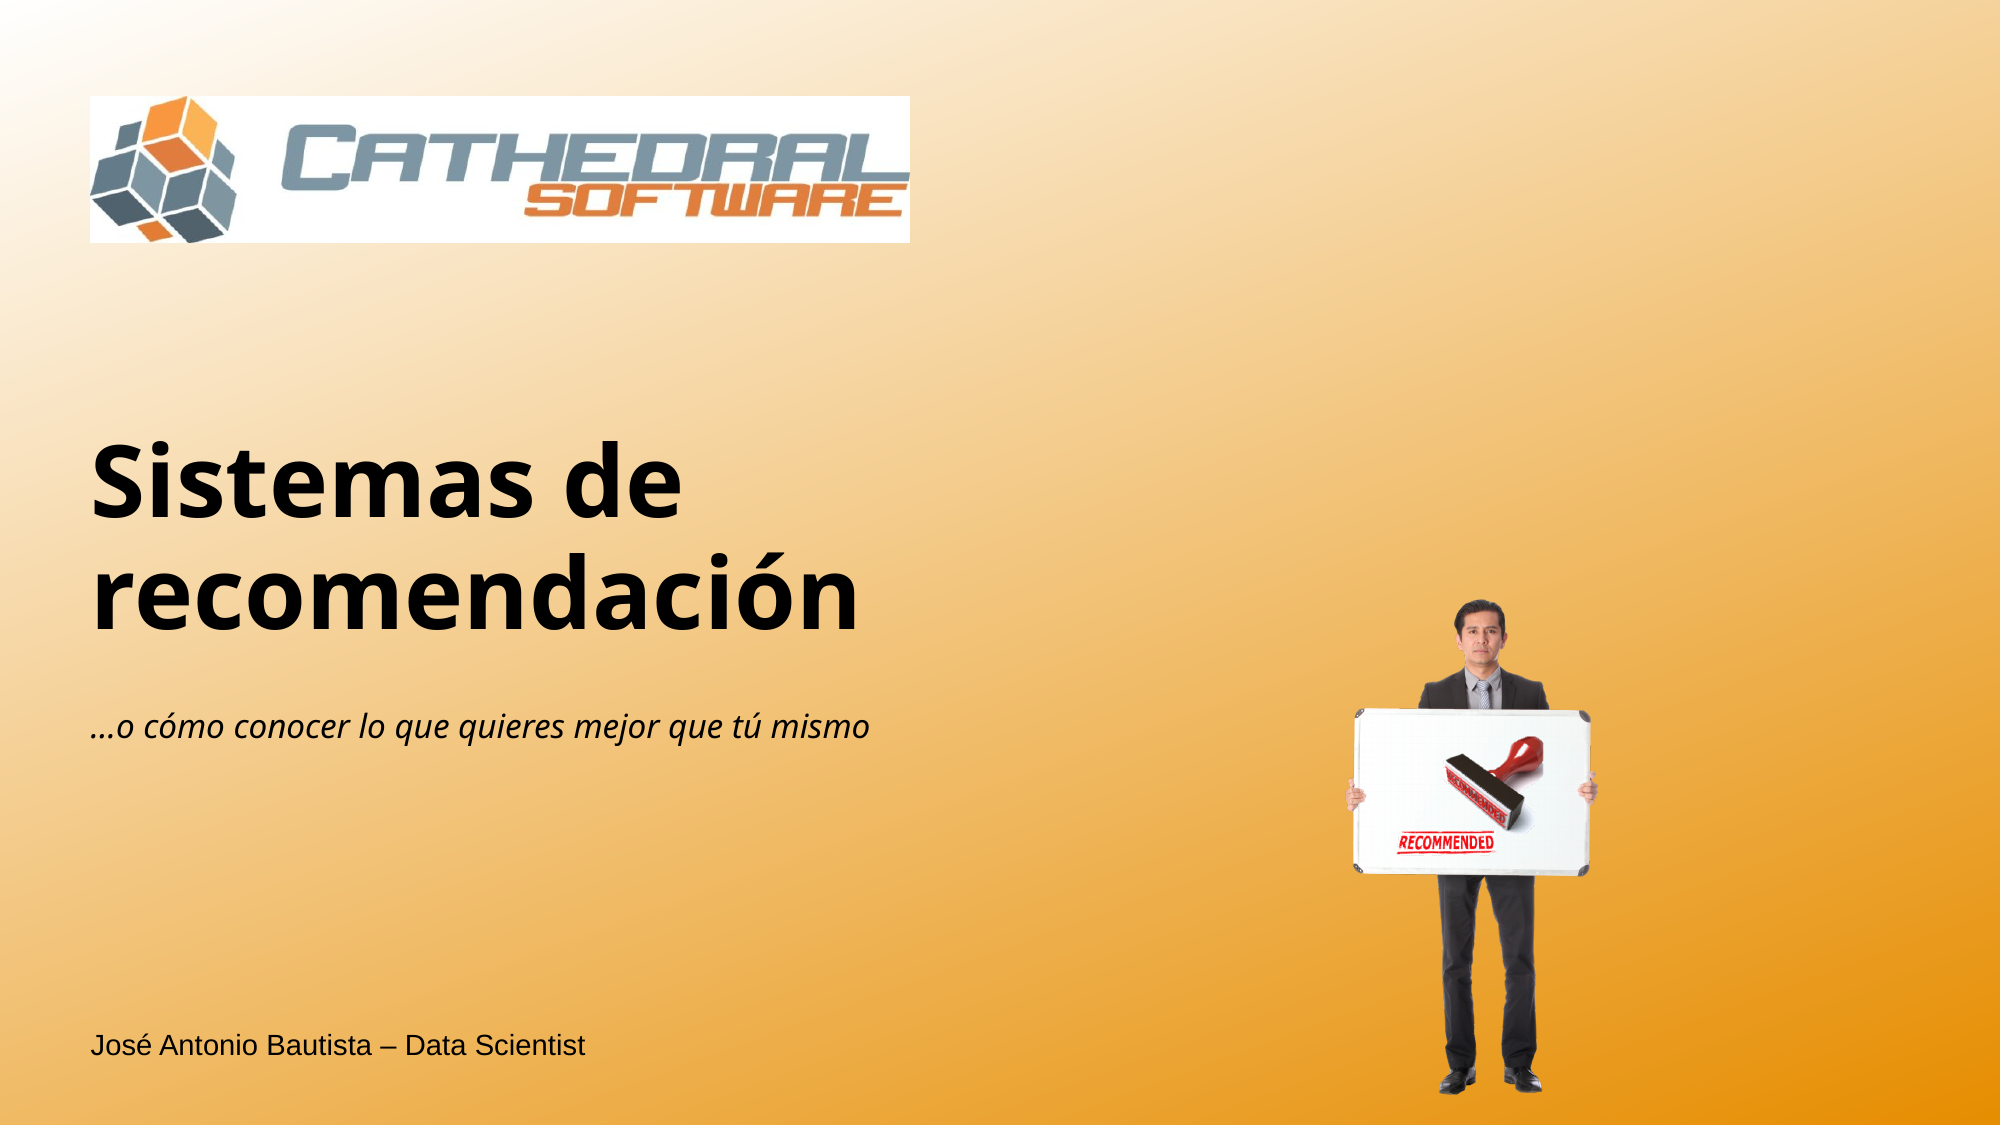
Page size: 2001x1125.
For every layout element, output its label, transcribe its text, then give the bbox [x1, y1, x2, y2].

subtitle …o cómo conocer lo que quieres mejor que tú mismo [90, 704, 1078, 756]
title Sistemas de recomendación [90, 426, 1078, 652]
picture [90, 96, 910, 243]
list José Antonio Bautista – Data Scientist [90, 1026, 1078, 1062]
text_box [1345, 599, 1599, 1096]
